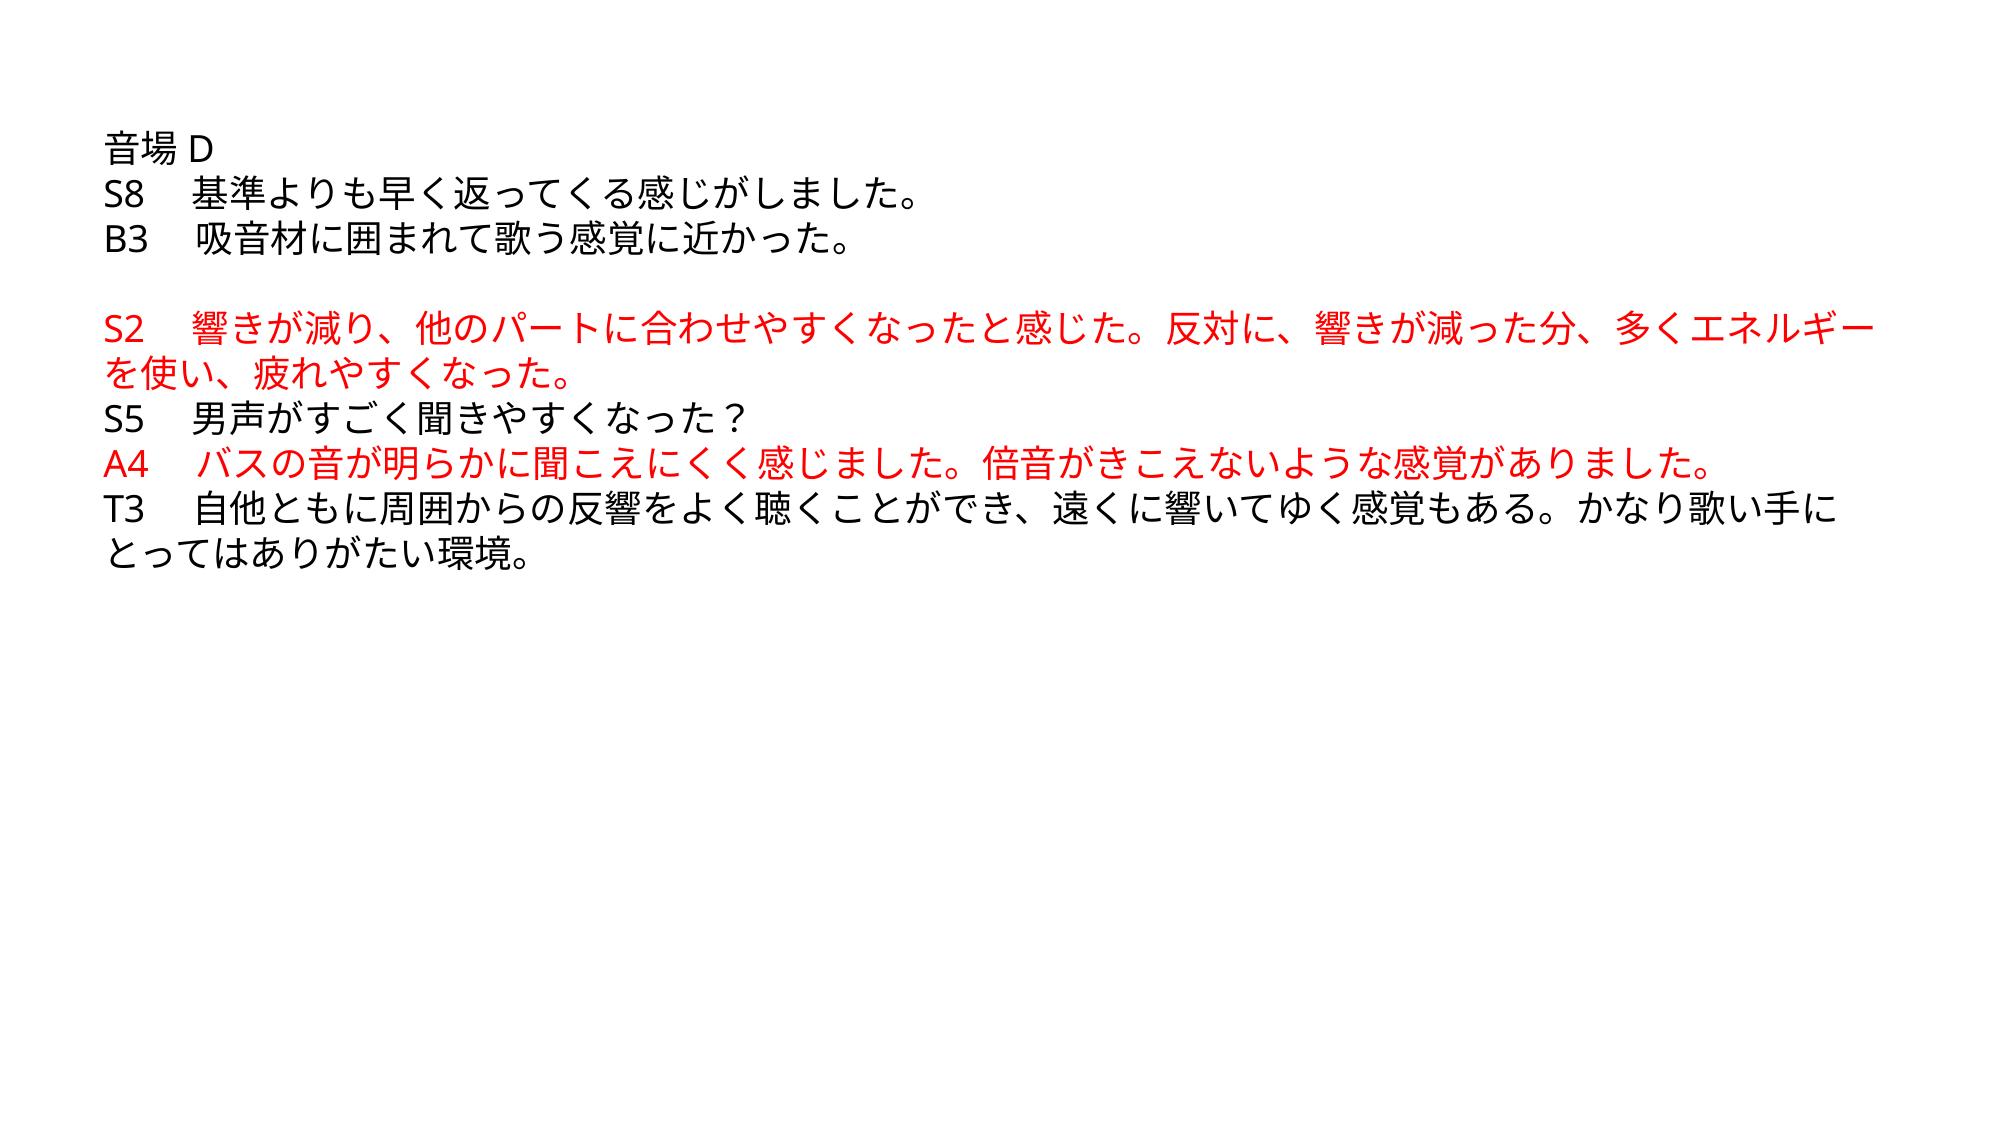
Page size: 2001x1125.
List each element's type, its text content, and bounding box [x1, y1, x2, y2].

text_box 音場D S8 基準よりも早く返ってくる感じがしました。 B3 吸音材に囲まれて歌う感覚に近かった。 S2 響きが減り、他のパートに合わせやすくなったと感じた。反対に、響きが減った分、多くエネルギーを使い、疲れやすくなった。 S5 男声がすごく聞きやすくなった？ A4 バスの音が明らかに聞こえにくく感じました。倍音がきこえないような感覚がありました。 T3 自他ともに周囲からの反響をよく聴くことができ、遠くに響いてゆく感覚もある。かなり歌い手にとってはありがたい環境。 [88, 117, 1896, 583]
